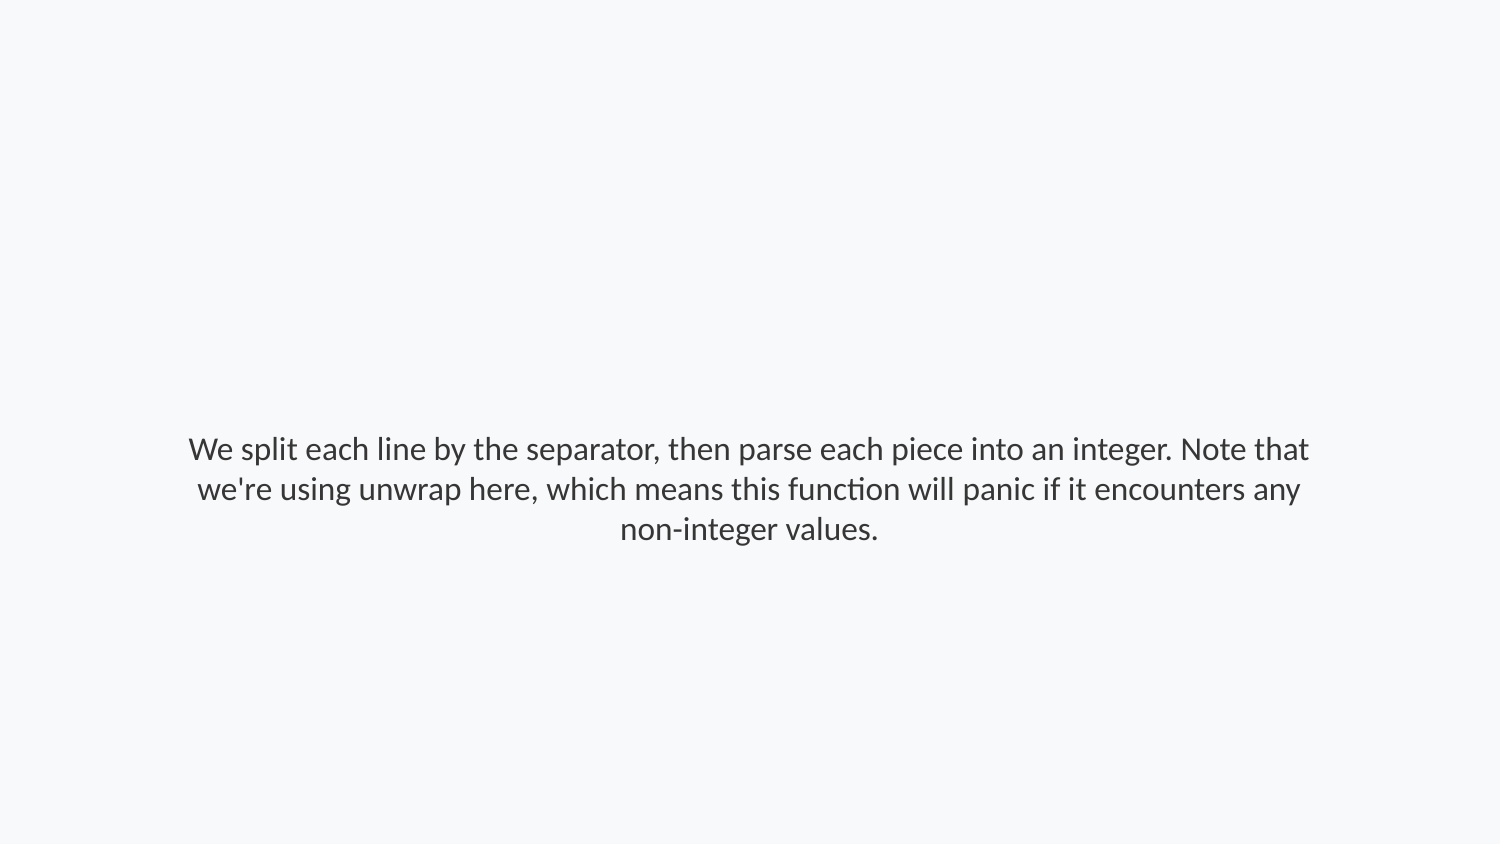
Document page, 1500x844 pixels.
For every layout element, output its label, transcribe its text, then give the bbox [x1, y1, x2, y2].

text_box We split each line by the separator, then parse each piece into an integer. Note that we're using unwrap here, which means this function will panic if it encounters any non-integer values. [149, 299, 1350, 675]
